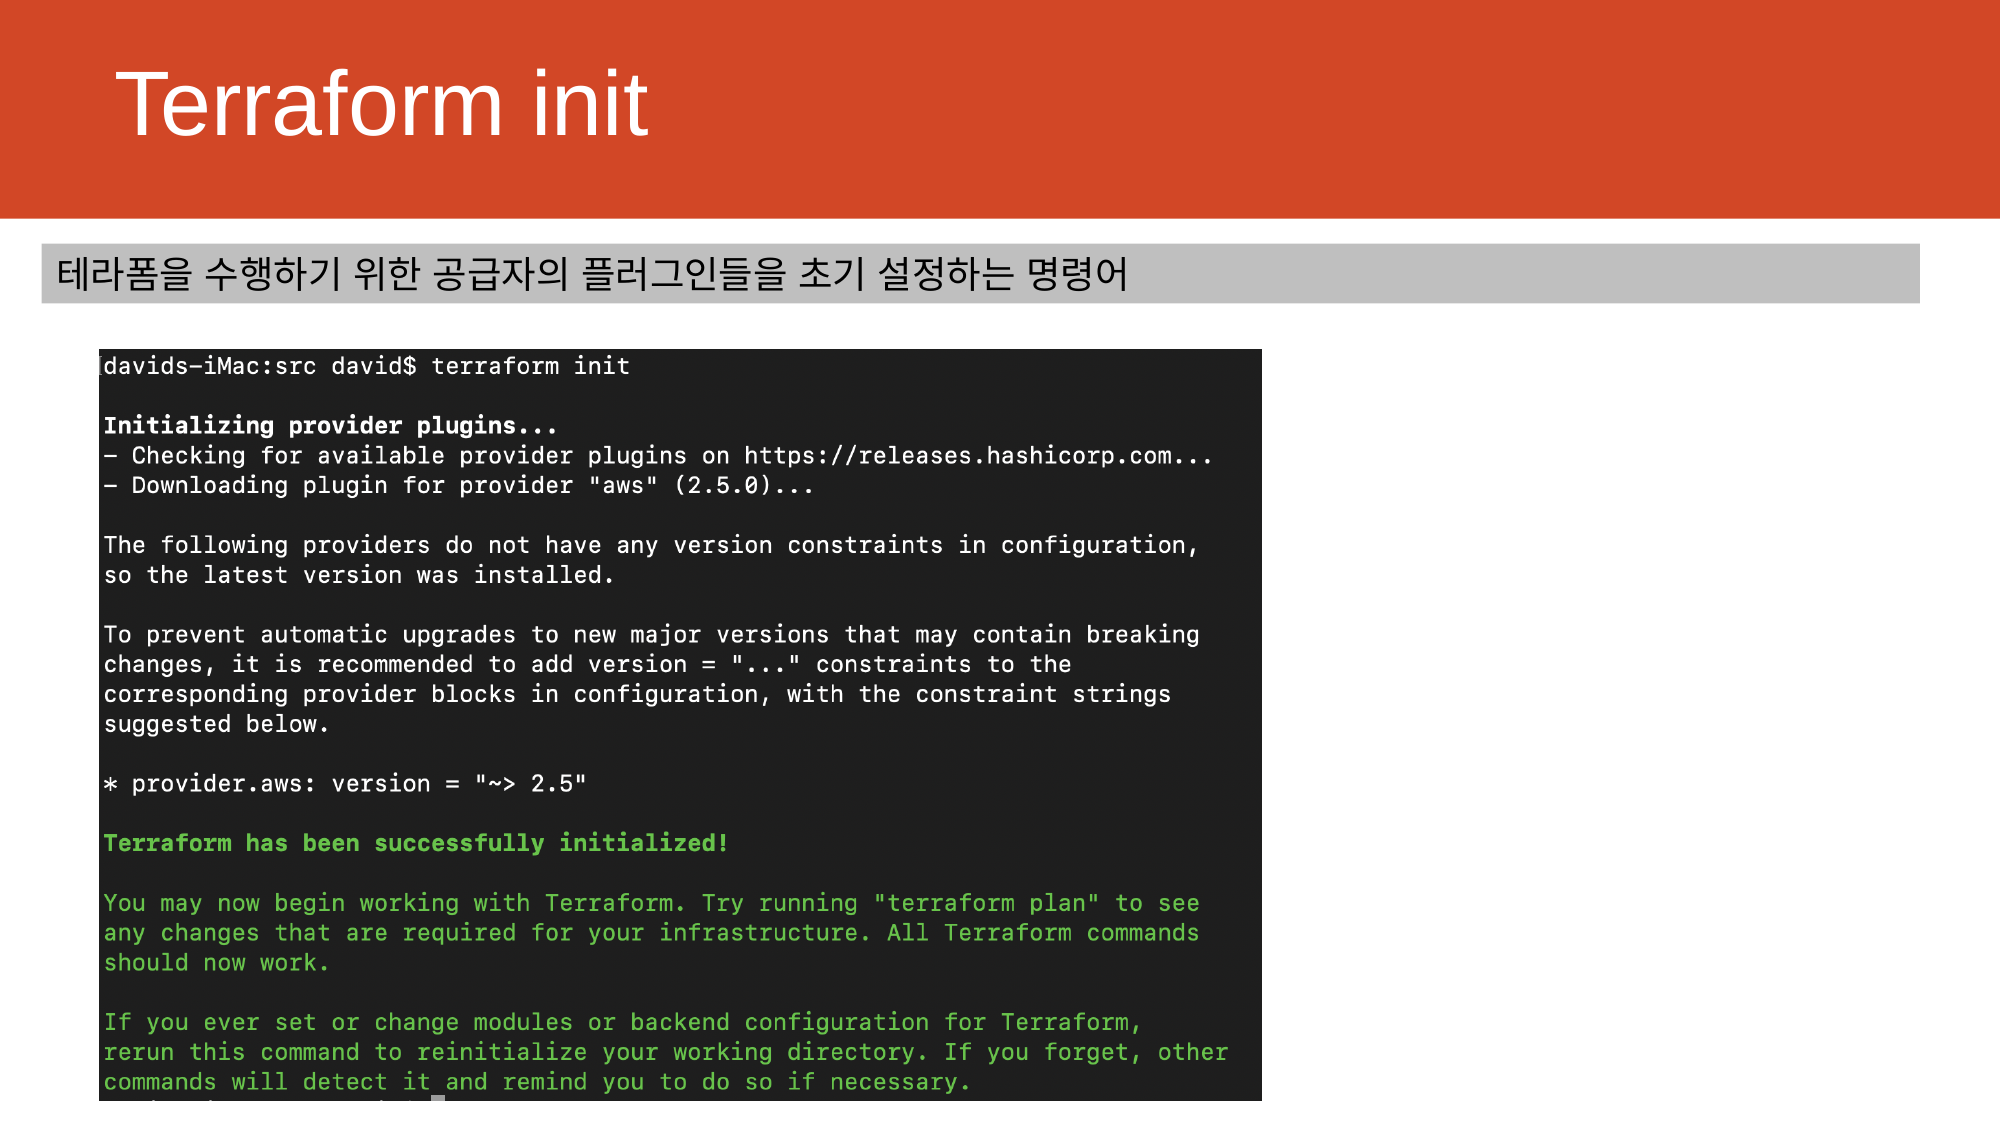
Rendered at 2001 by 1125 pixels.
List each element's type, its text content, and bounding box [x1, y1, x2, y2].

picture [99, 349, 1262, 1101]
text_box 테라폼을 수행하기 위한 공급자의 플러그인들을 초기 설정하는 명령어 [41, 243, 1920, 304]
title Terraform init [99, 0, 1863, 199]
